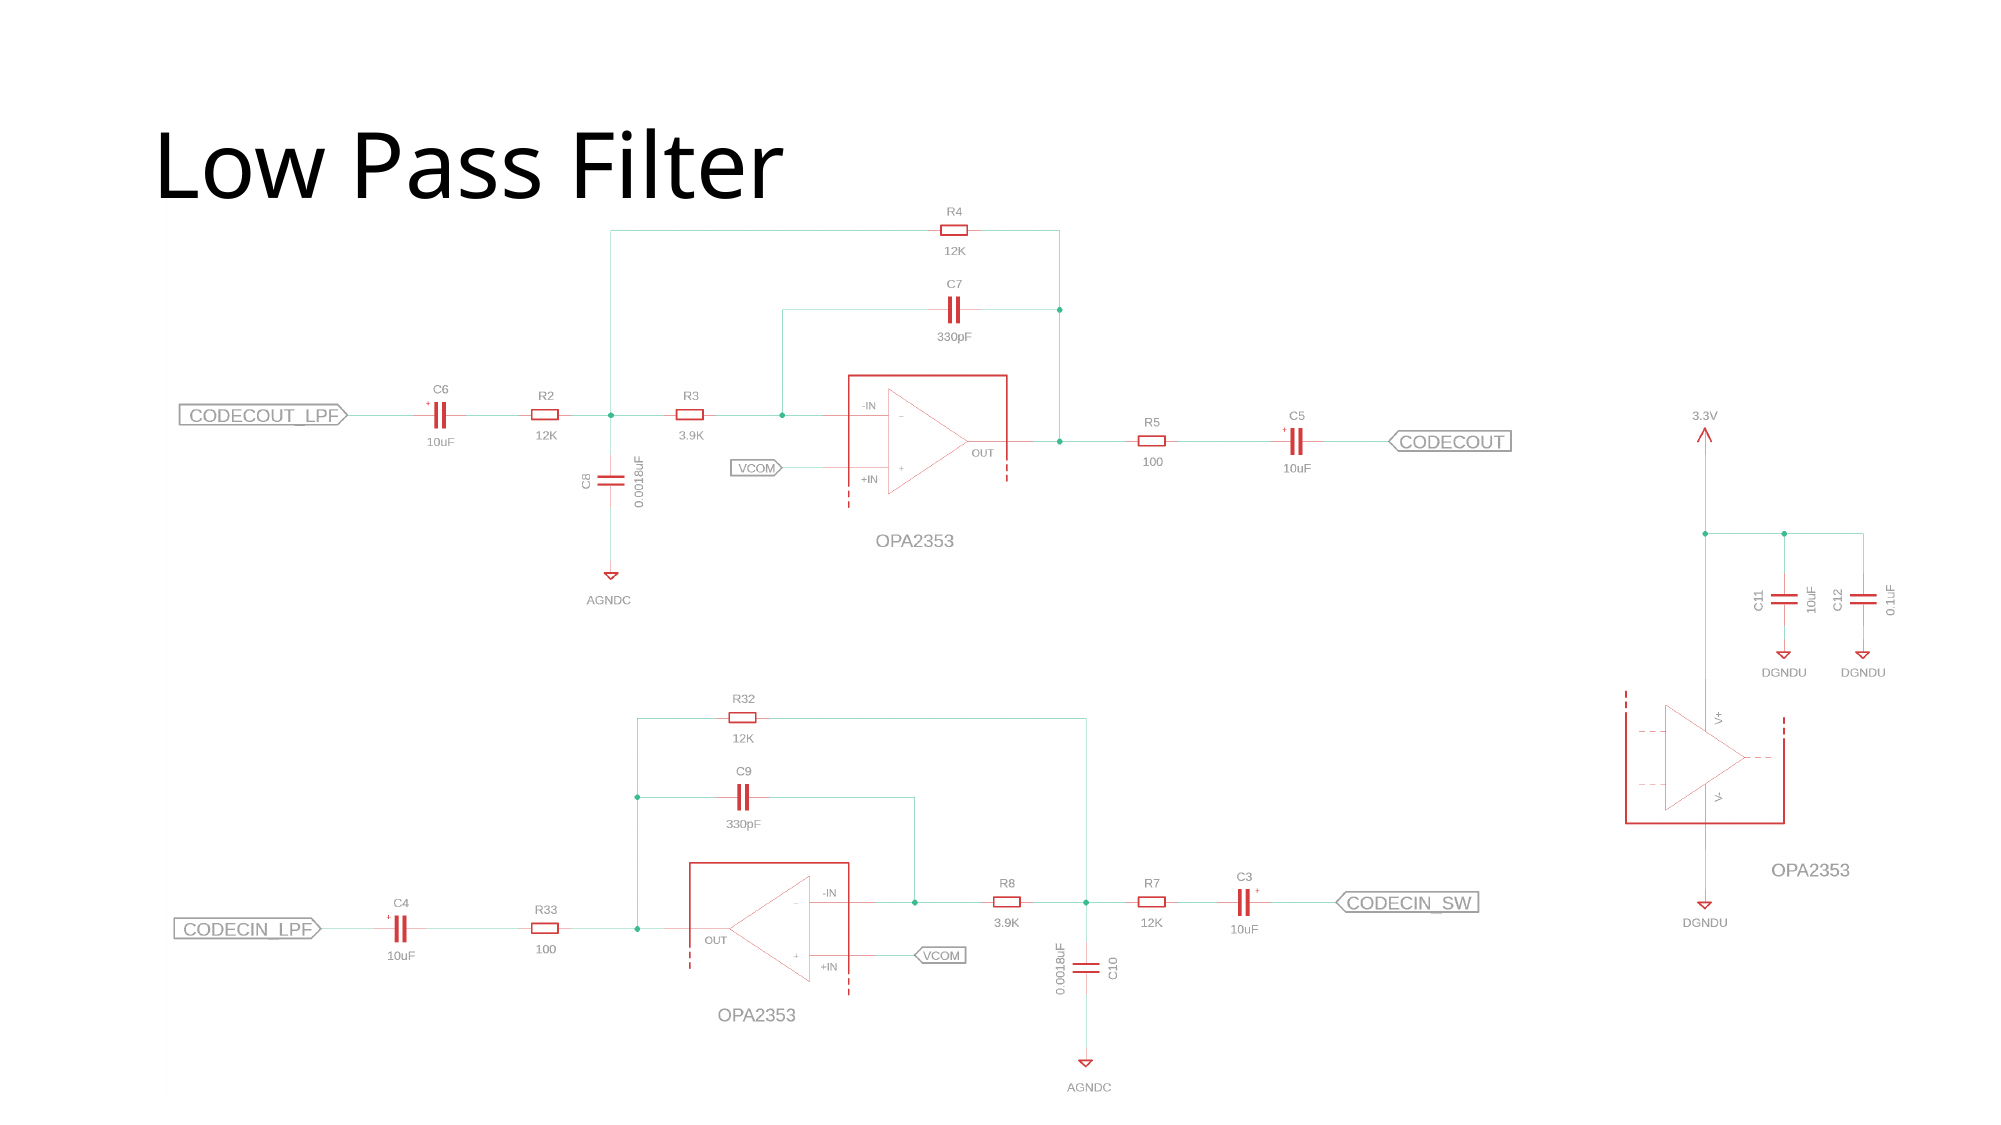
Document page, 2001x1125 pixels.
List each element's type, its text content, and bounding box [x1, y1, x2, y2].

title Low Pass Filter [137, 59, 1863, 278]
picture [165, 194, 1926, 1100]
